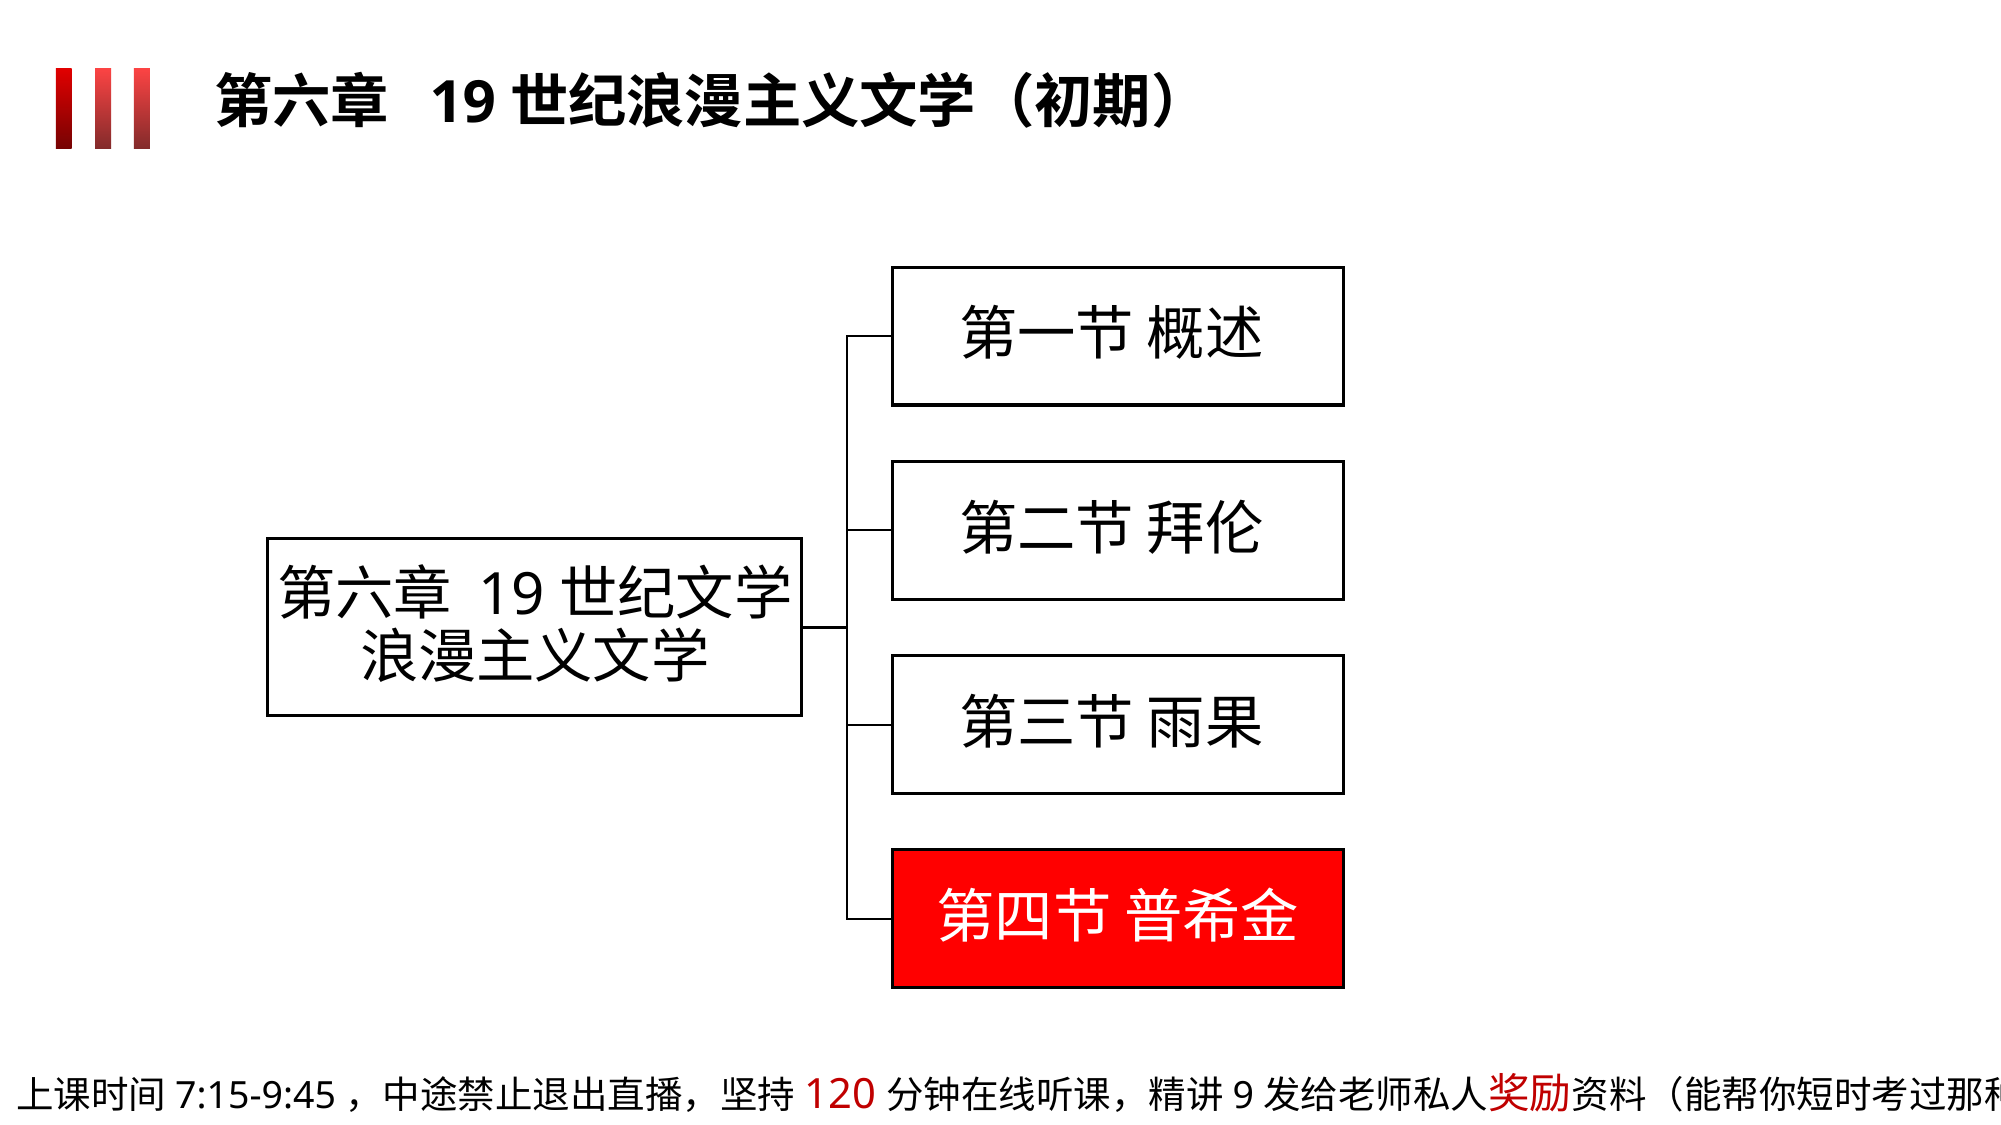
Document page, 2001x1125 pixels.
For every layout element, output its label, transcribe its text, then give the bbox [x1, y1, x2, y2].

text_box 第六章 19世纪浪漫主义文学（初期） [199, 57, 1224, 142]
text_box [0, 267, 1650, 988]
